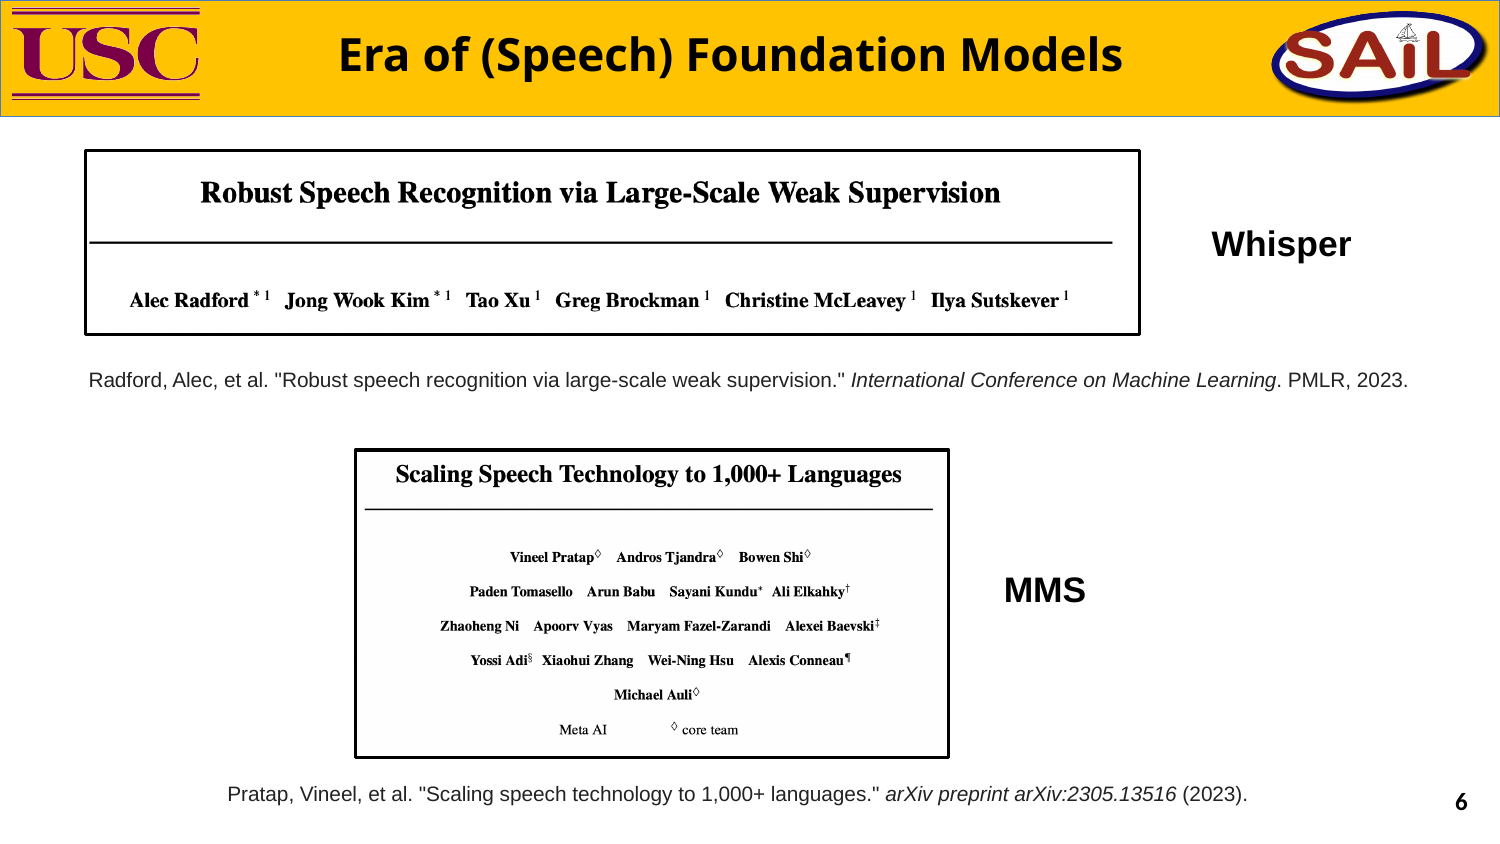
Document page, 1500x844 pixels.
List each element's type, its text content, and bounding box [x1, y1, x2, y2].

picture [12, 7, 200, 100]
title Era of (Speech) Foundation Models [200, 0, 1262, 108]
picture [0, 0, 1500, 844]
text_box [73, 151, 1463, 410]
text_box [212, 451, 1288, 824]
slide_number ‹#› [1392, 767, 1483, 833]
